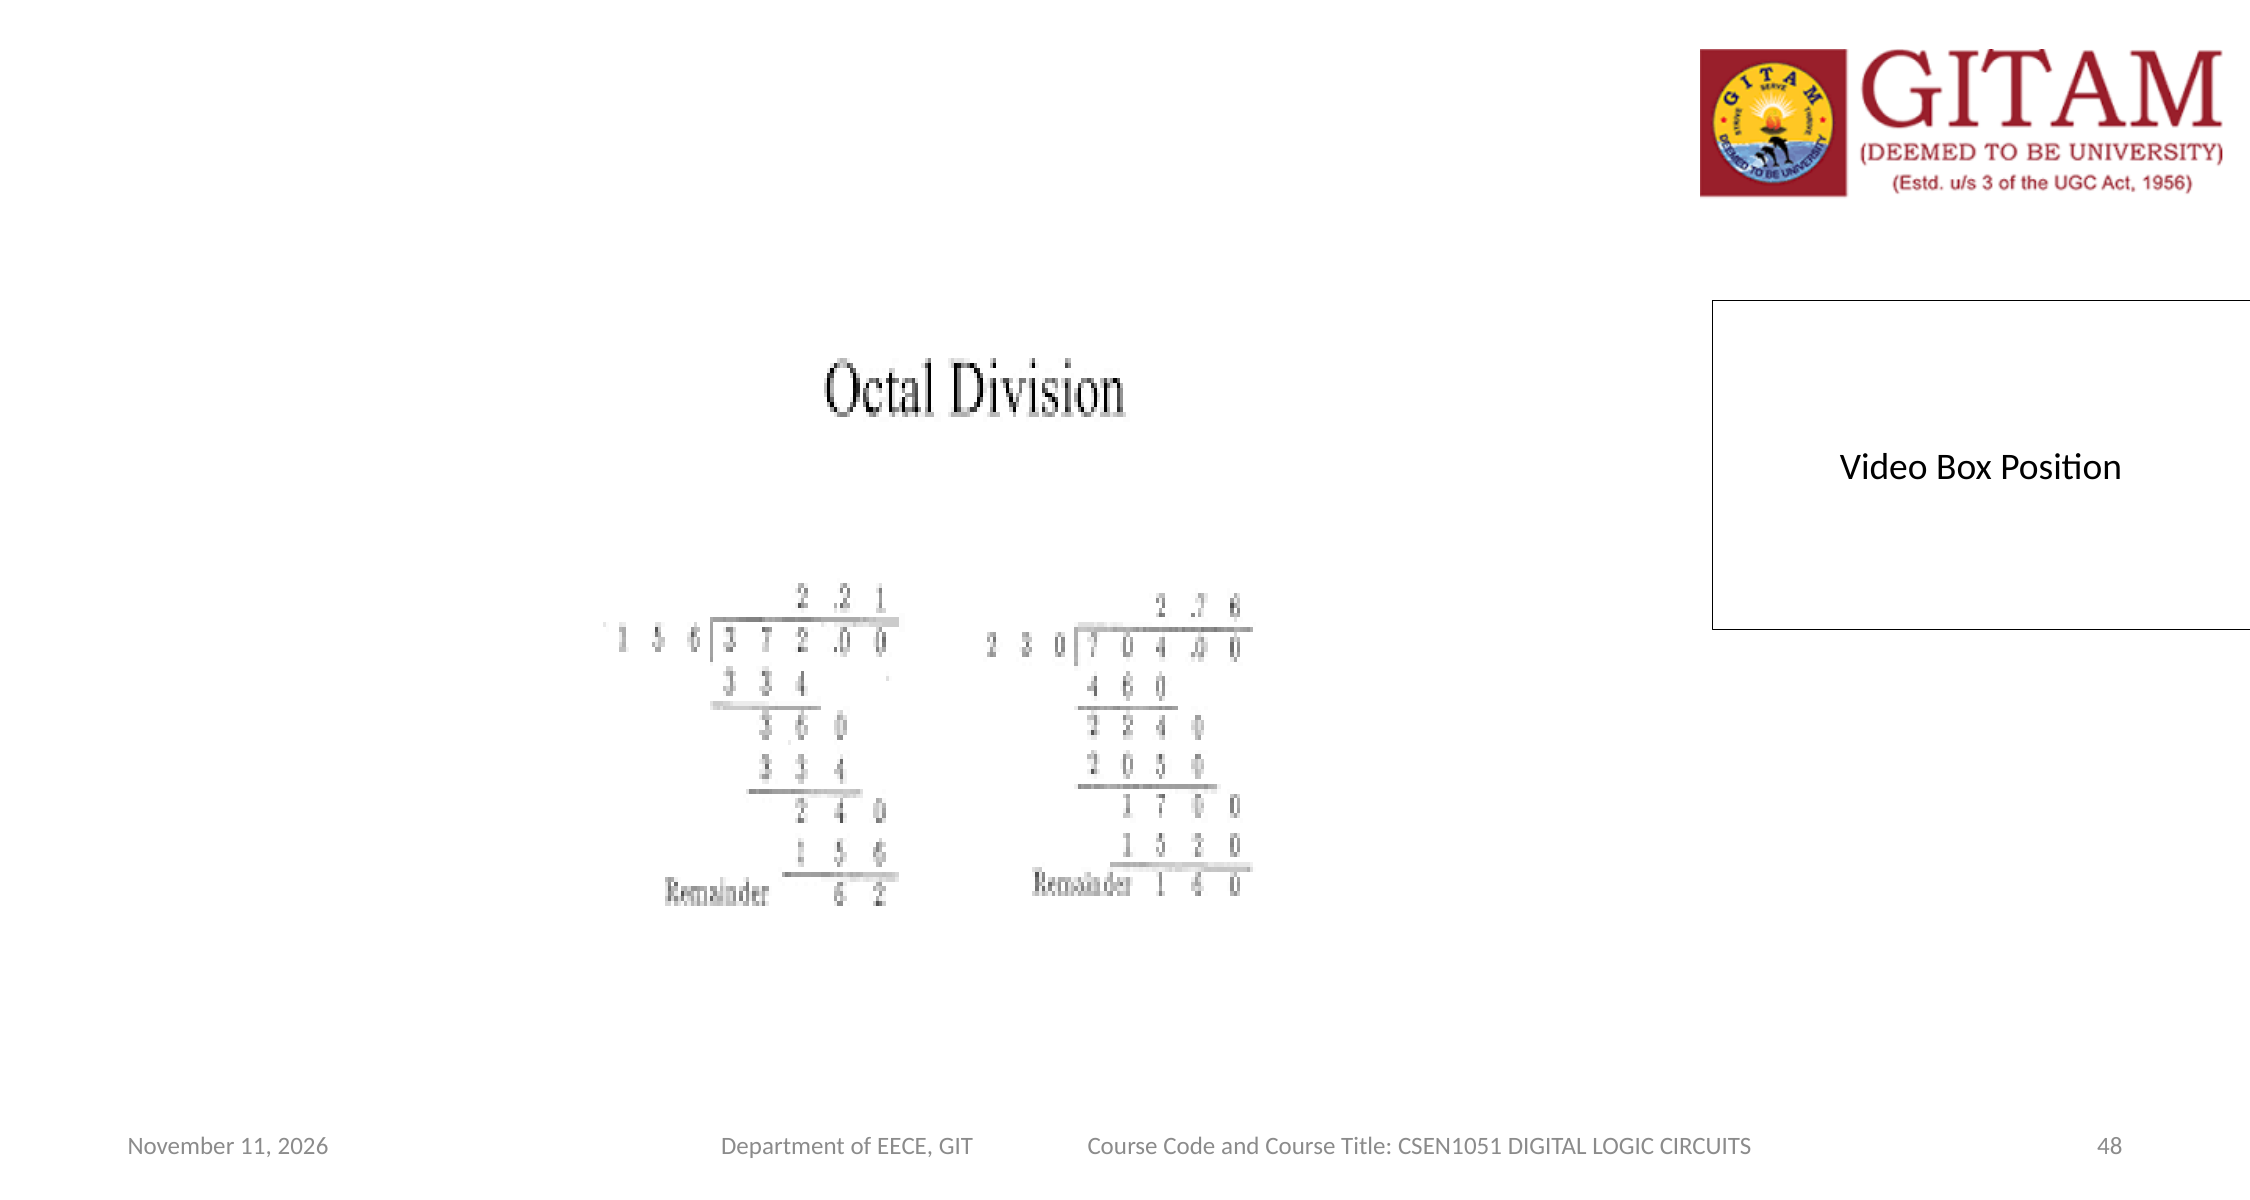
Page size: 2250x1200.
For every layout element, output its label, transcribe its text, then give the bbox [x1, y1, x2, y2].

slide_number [112, 1112, 638, 1177]
picture [587, 349, 1296, 976]
slide_number 48 [2000, 1112, 2138, 1177]
picture [1699, 49, 2235, 201]
text_box Video Box Position [1712, 299, 2250, 630]
footer Department of EECE, GIT Course Code and Course Title: CSEN1051 DIGITAL LOGIC CIRCUITS [638, 1112, 2000, 1177]
